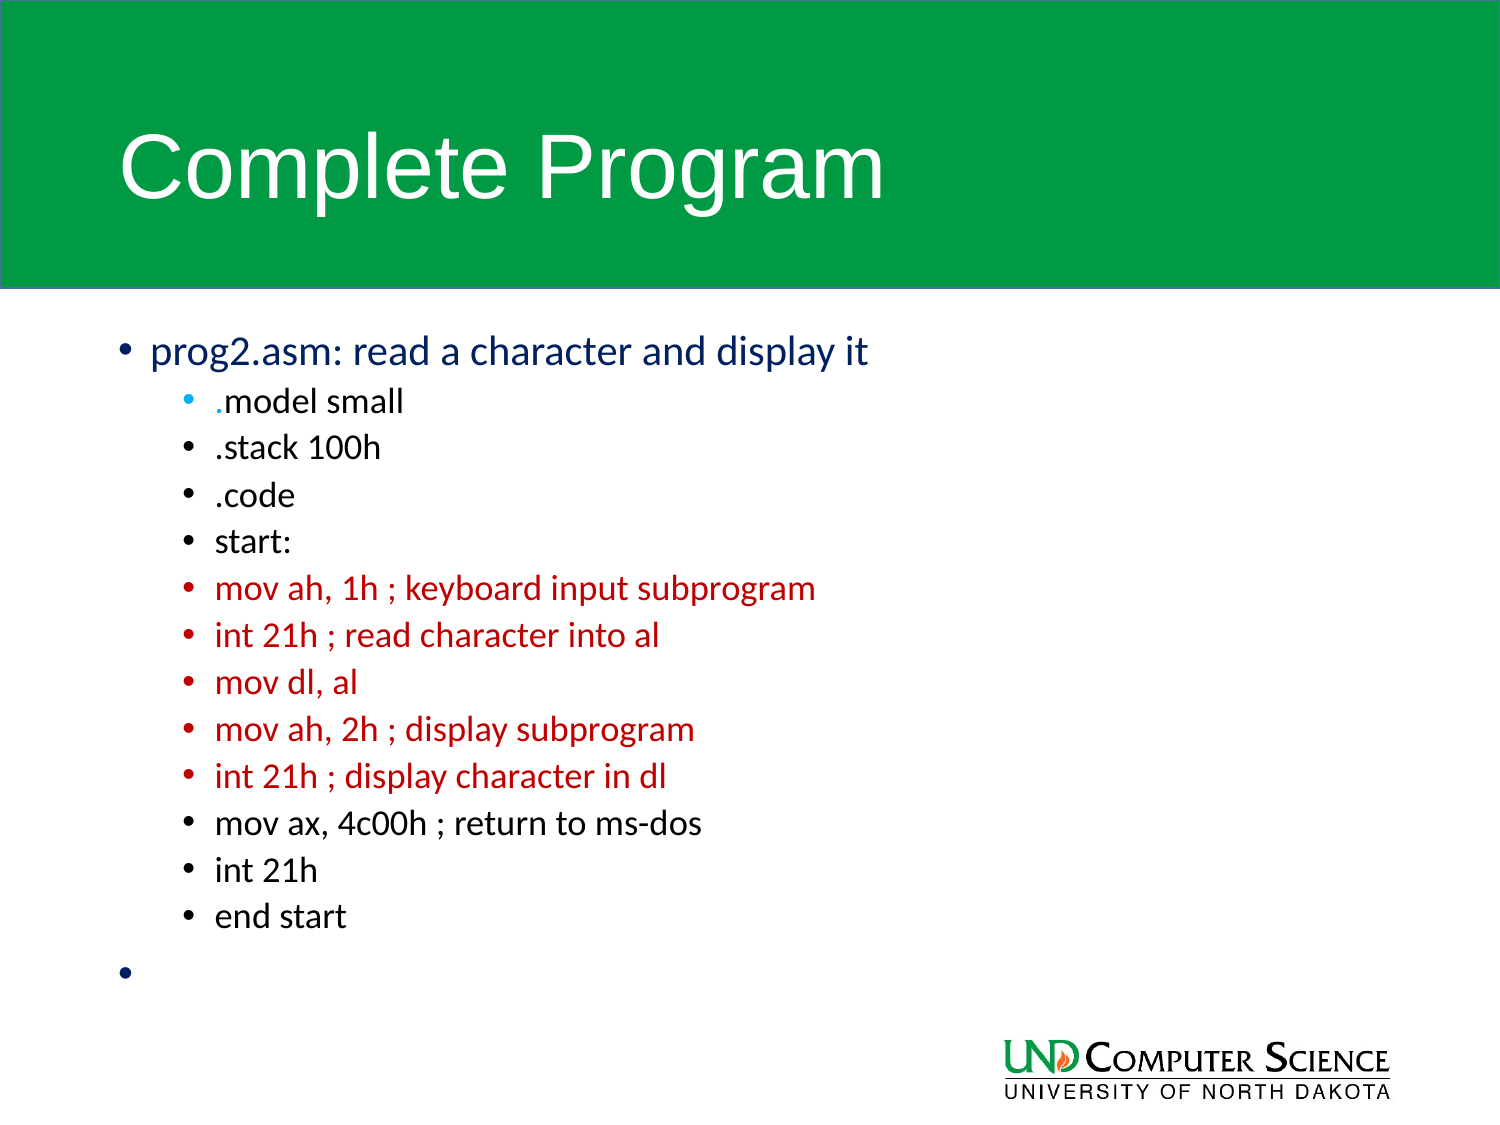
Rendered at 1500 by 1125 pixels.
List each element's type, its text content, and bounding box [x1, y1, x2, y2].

title Complete Program [103, 59, 1397, 278]
picture [999, 1034, 1397, 1104]
list prog2.asm: read a character and display it .model small .stack 100h .code start: mov ah, 1h ; keyboard input subprogram int 21h ; read character into al mov dl, al mov ah, 2h ; display subprogram int 21h ; display character in dl mov ax, 4c00h ; return to ms-dos int 21h end start [103, 320, 1397, 1014]
